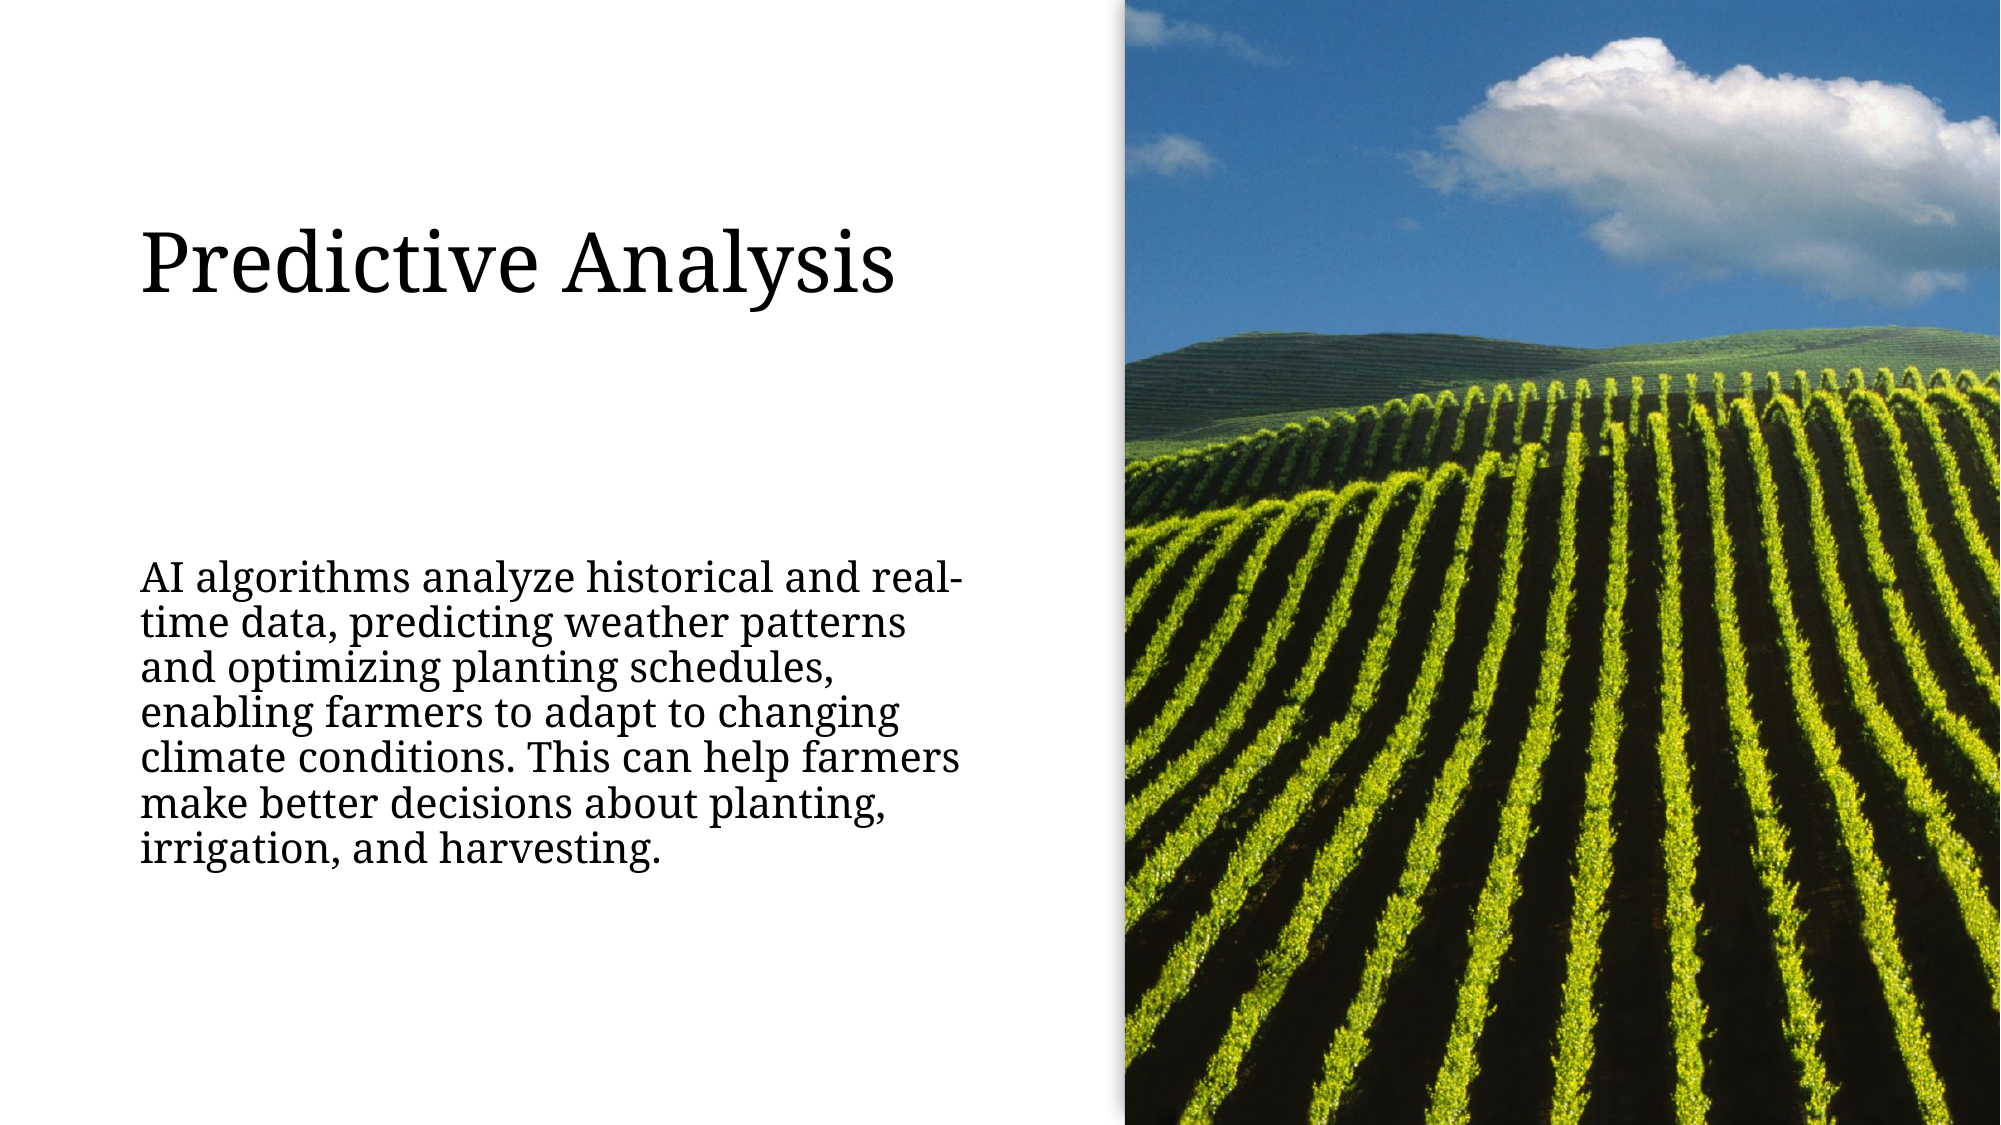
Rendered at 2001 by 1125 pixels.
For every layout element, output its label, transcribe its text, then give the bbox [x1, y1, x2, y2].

title Predictive Analysis [124, 125, 1000, 405]
picture [1124, 0, 2000, 1125]
text_box [0, 0, 1123, 1125]
list AI algorithms analyze historical and real-time data, predicting weather patterns and optimizing planting schedules, enabling farmers to adapt to changing climate conditions. This can help farmers make better decisions about planting, irrigation, and harvesting. [124, 405, 1000, 1024]
